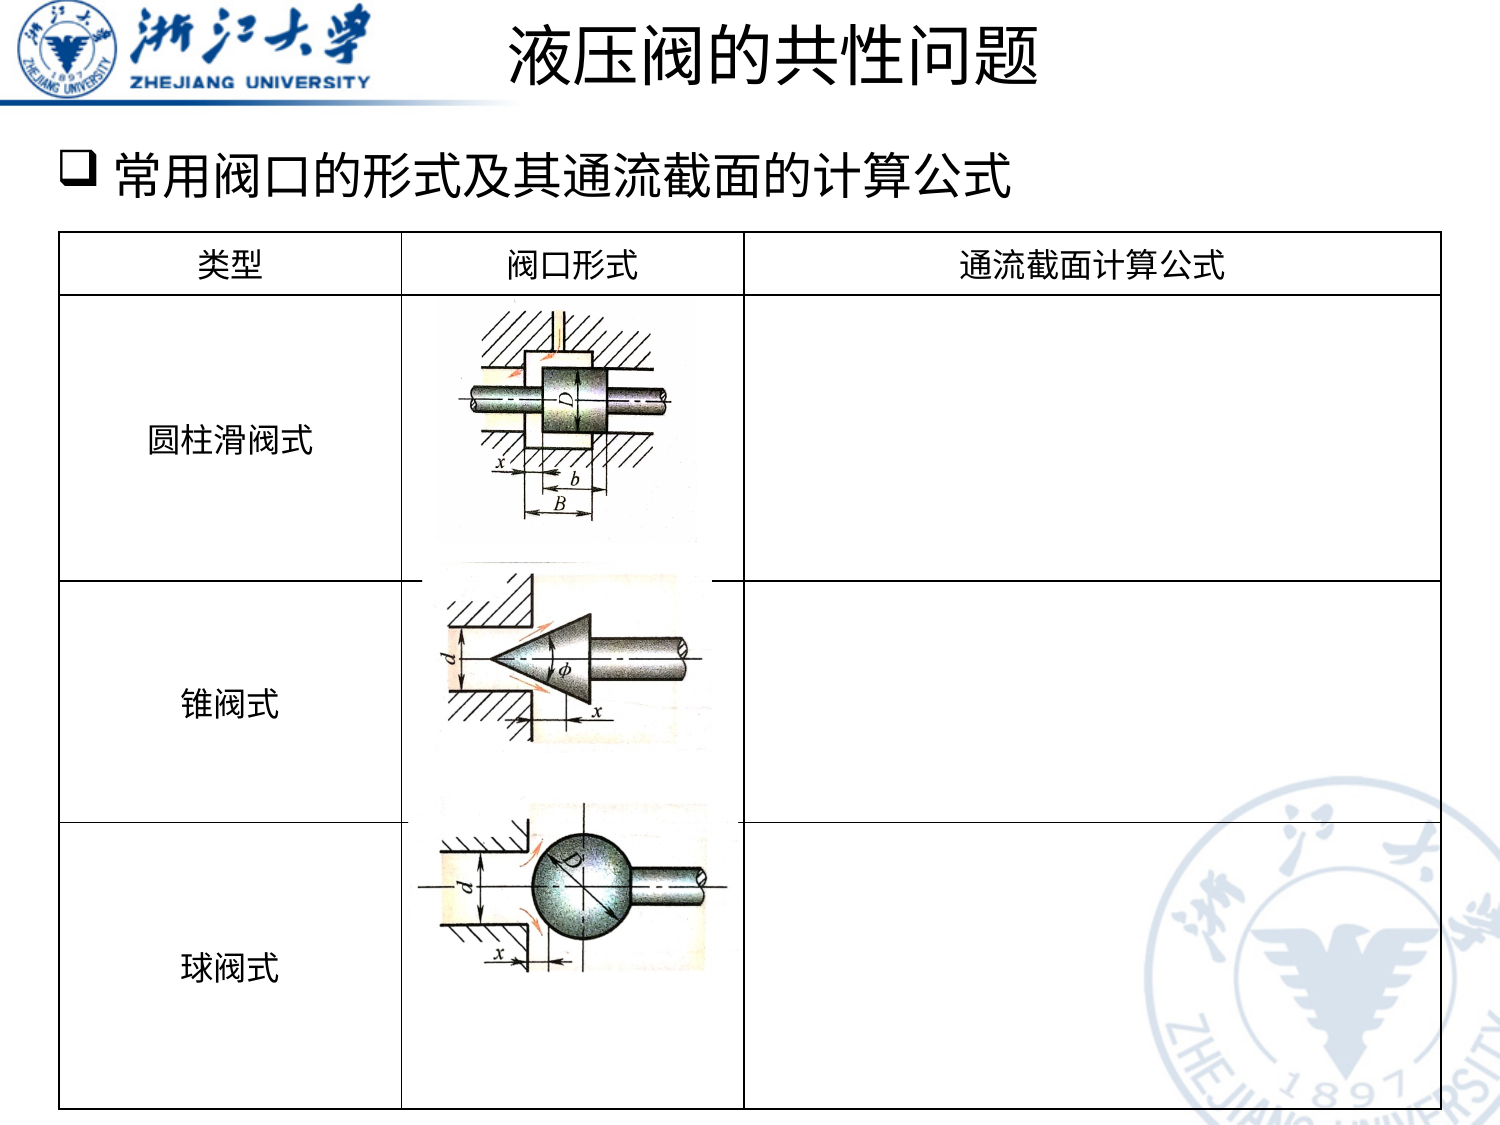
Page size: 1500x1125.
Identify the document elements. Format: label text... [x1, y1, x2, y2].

picture [0, 0, 1500, 1125]
text_box 常用阀口的形式及其通流截面的计算公式 [41, 137, 1459, 220]
title 液压阀的共性问题 [241, 3, 1305, 106]
